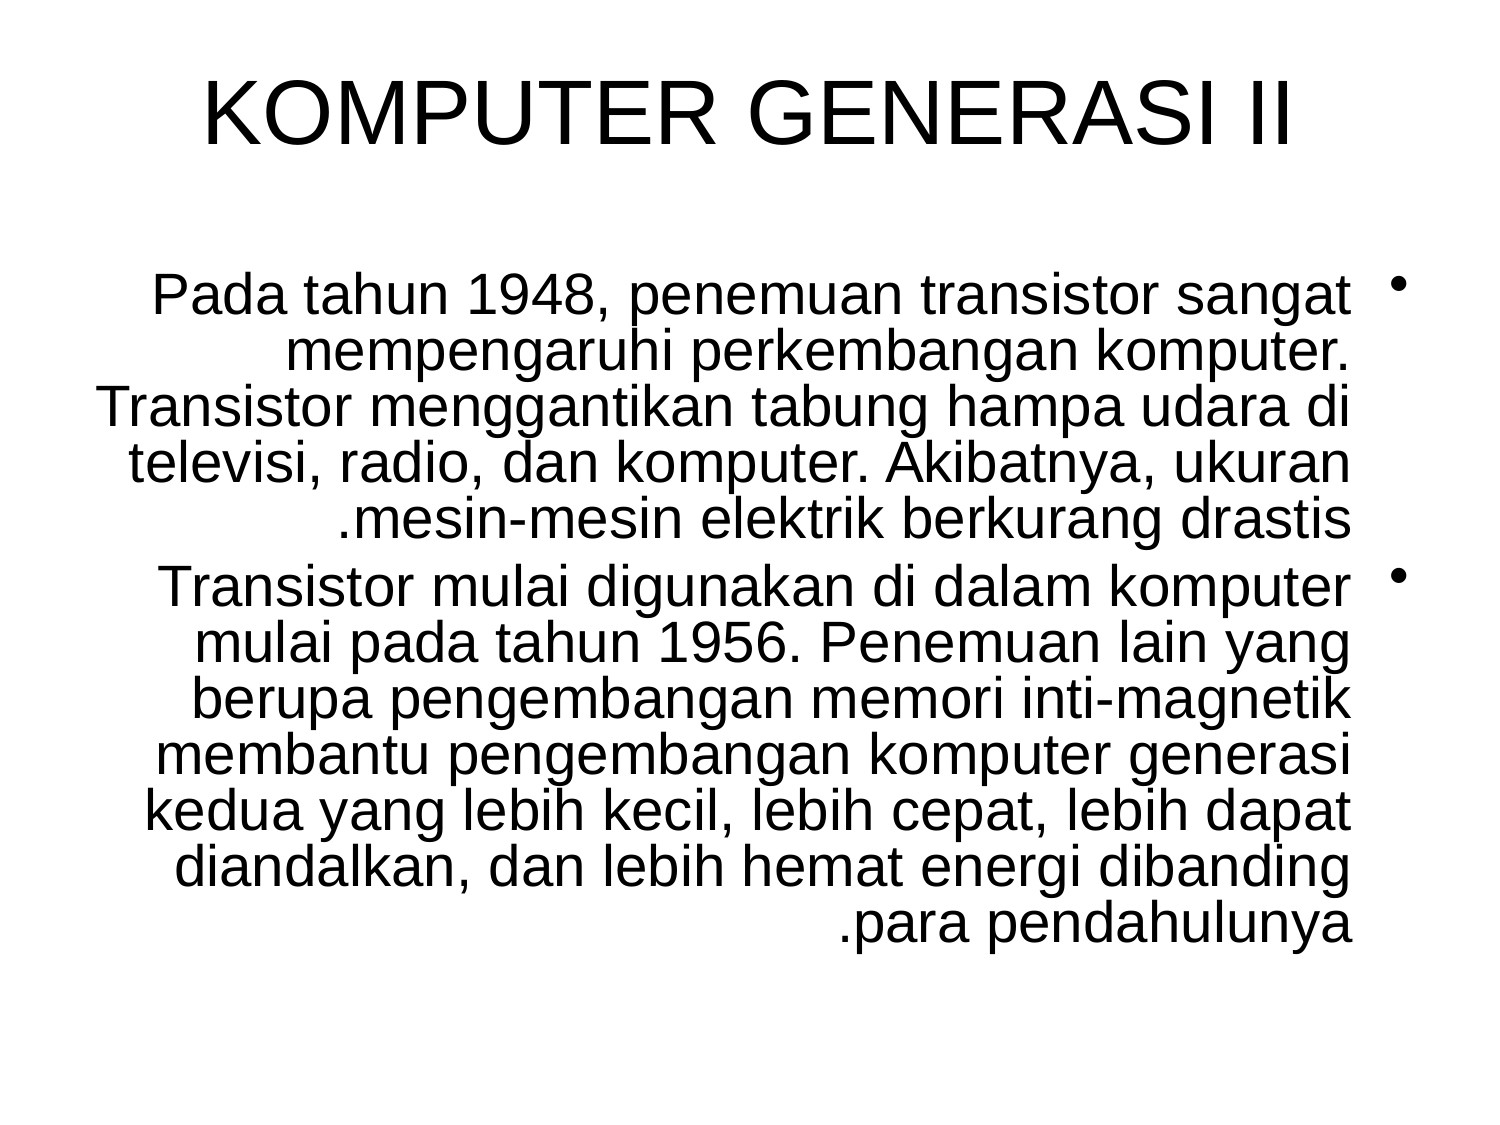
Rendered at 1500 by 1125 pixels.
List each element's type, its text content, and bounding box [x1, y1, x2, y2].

list Pada tahun 1948, penemuan transistor sangat mempengaruhi perkembangan komputer. Transistor menggantikan tabung hampa udara di televisi, radio, dan komputer. Akibatnya, ukuran mesin-mesin elektrik berkurang drastis. Transistor mulai digunakan di dalam komputer mulai pada tahun 1956. Penemuan lain yang berupa pengembangan memori inti-magnetik membantu pengembangan komputer generasi kedua yang lebih kecil, lebih cepat, lebih dapat diandalkan, dan lebih hemat energi dibanding para pendahulunya. [74, 262, 1426, 1006]
title KOMPUTER GENERASI II [74, 44, 1426, 233]
